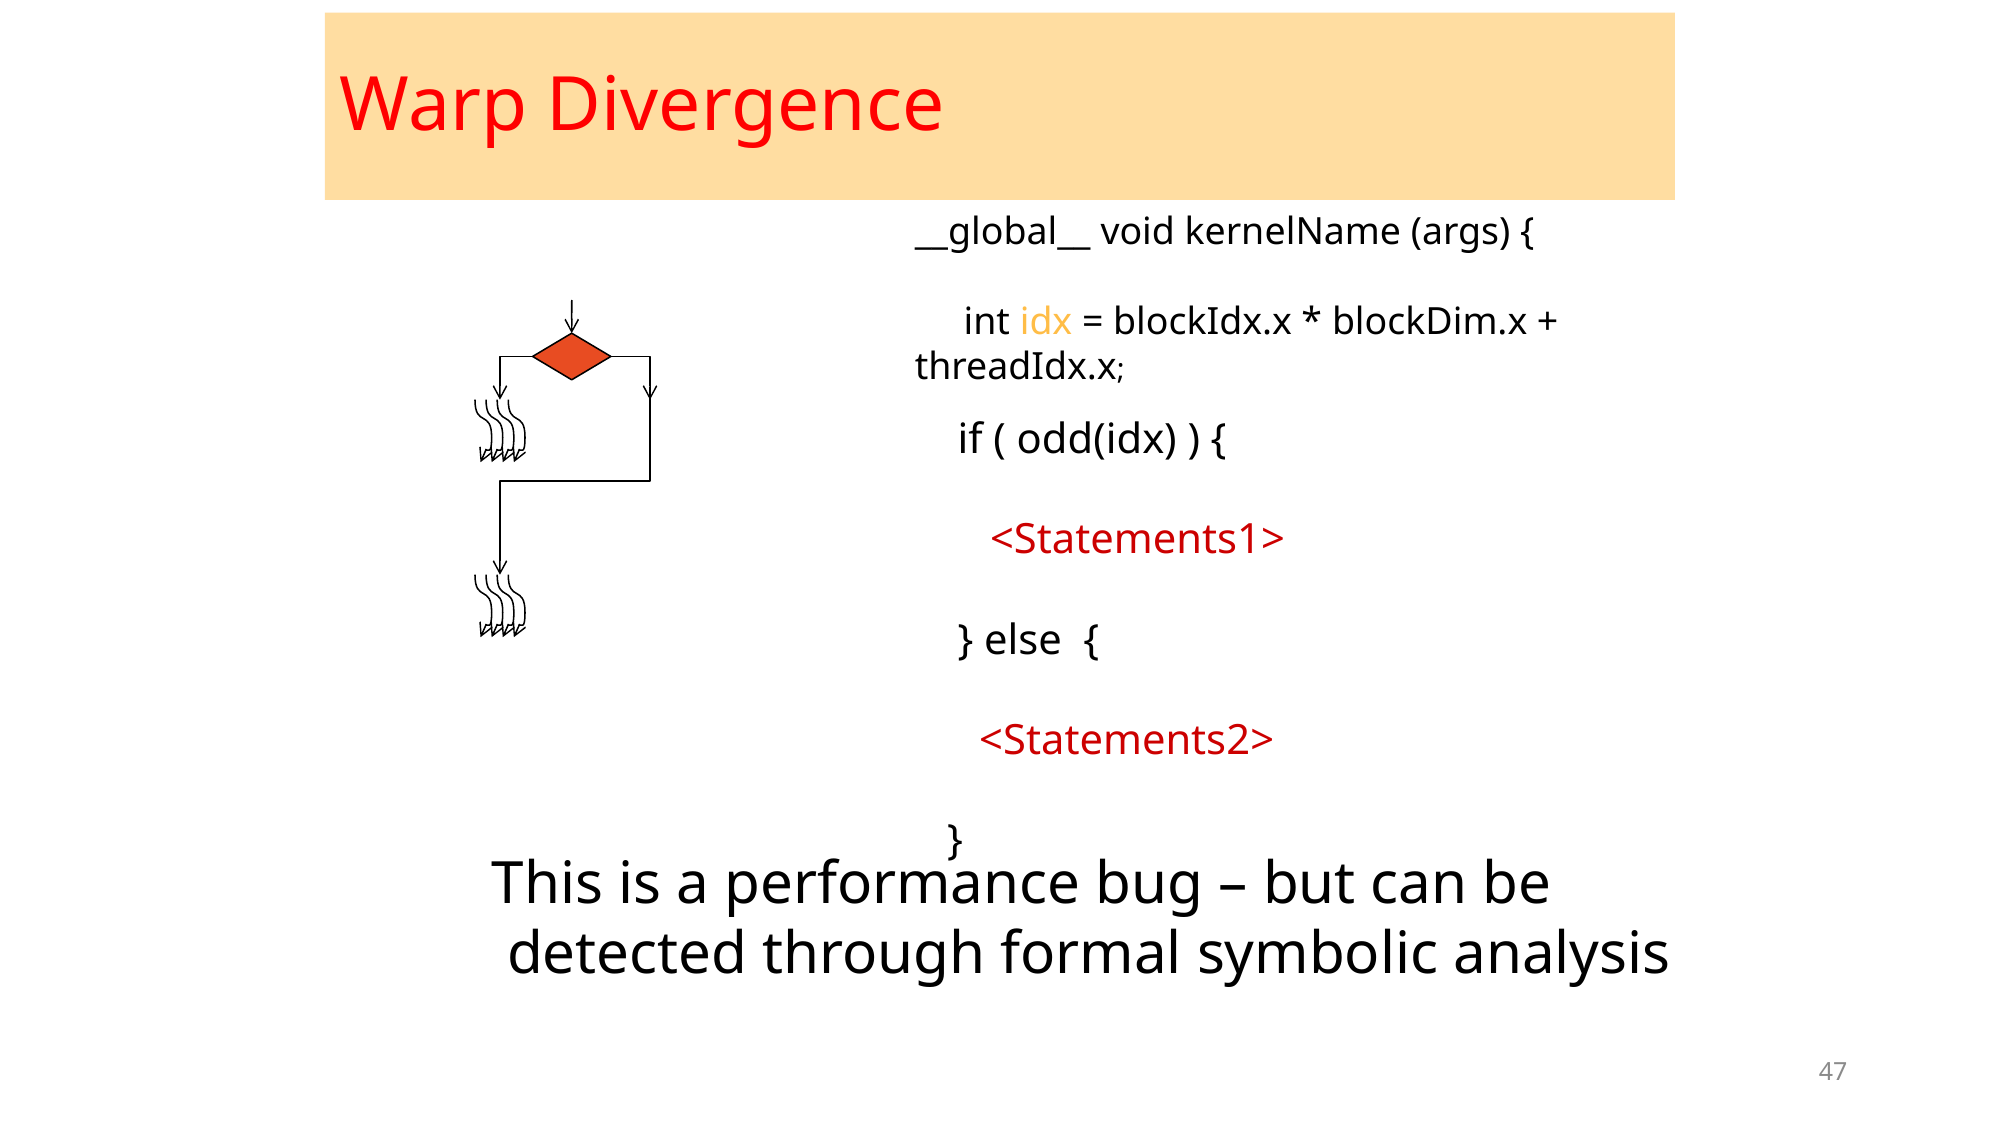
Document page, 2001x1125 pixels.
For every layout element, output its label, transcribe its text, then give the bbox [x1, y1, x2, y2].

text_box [481, 405, 669, 556]
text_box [474, 574, 525, 638]
text_box This is a performance bug – but can be detected through formal symbolic analysis [477, 837, 1701, 993]
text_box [499, 299, 650, 400]
slide_number 47 [1412, 1042, 1863, 1103]
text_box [474, 399, 525, 463]
title Warp Divergence [324, 12, 1675, 200]
text_box __global__ void kernelName (args) { int idx = blockIdx.x * blockDim.x + threadIdx.x; if ( odd(idx) ) { <Statements1> } else { <Statements2> } [900, 199, 1700, 837]
